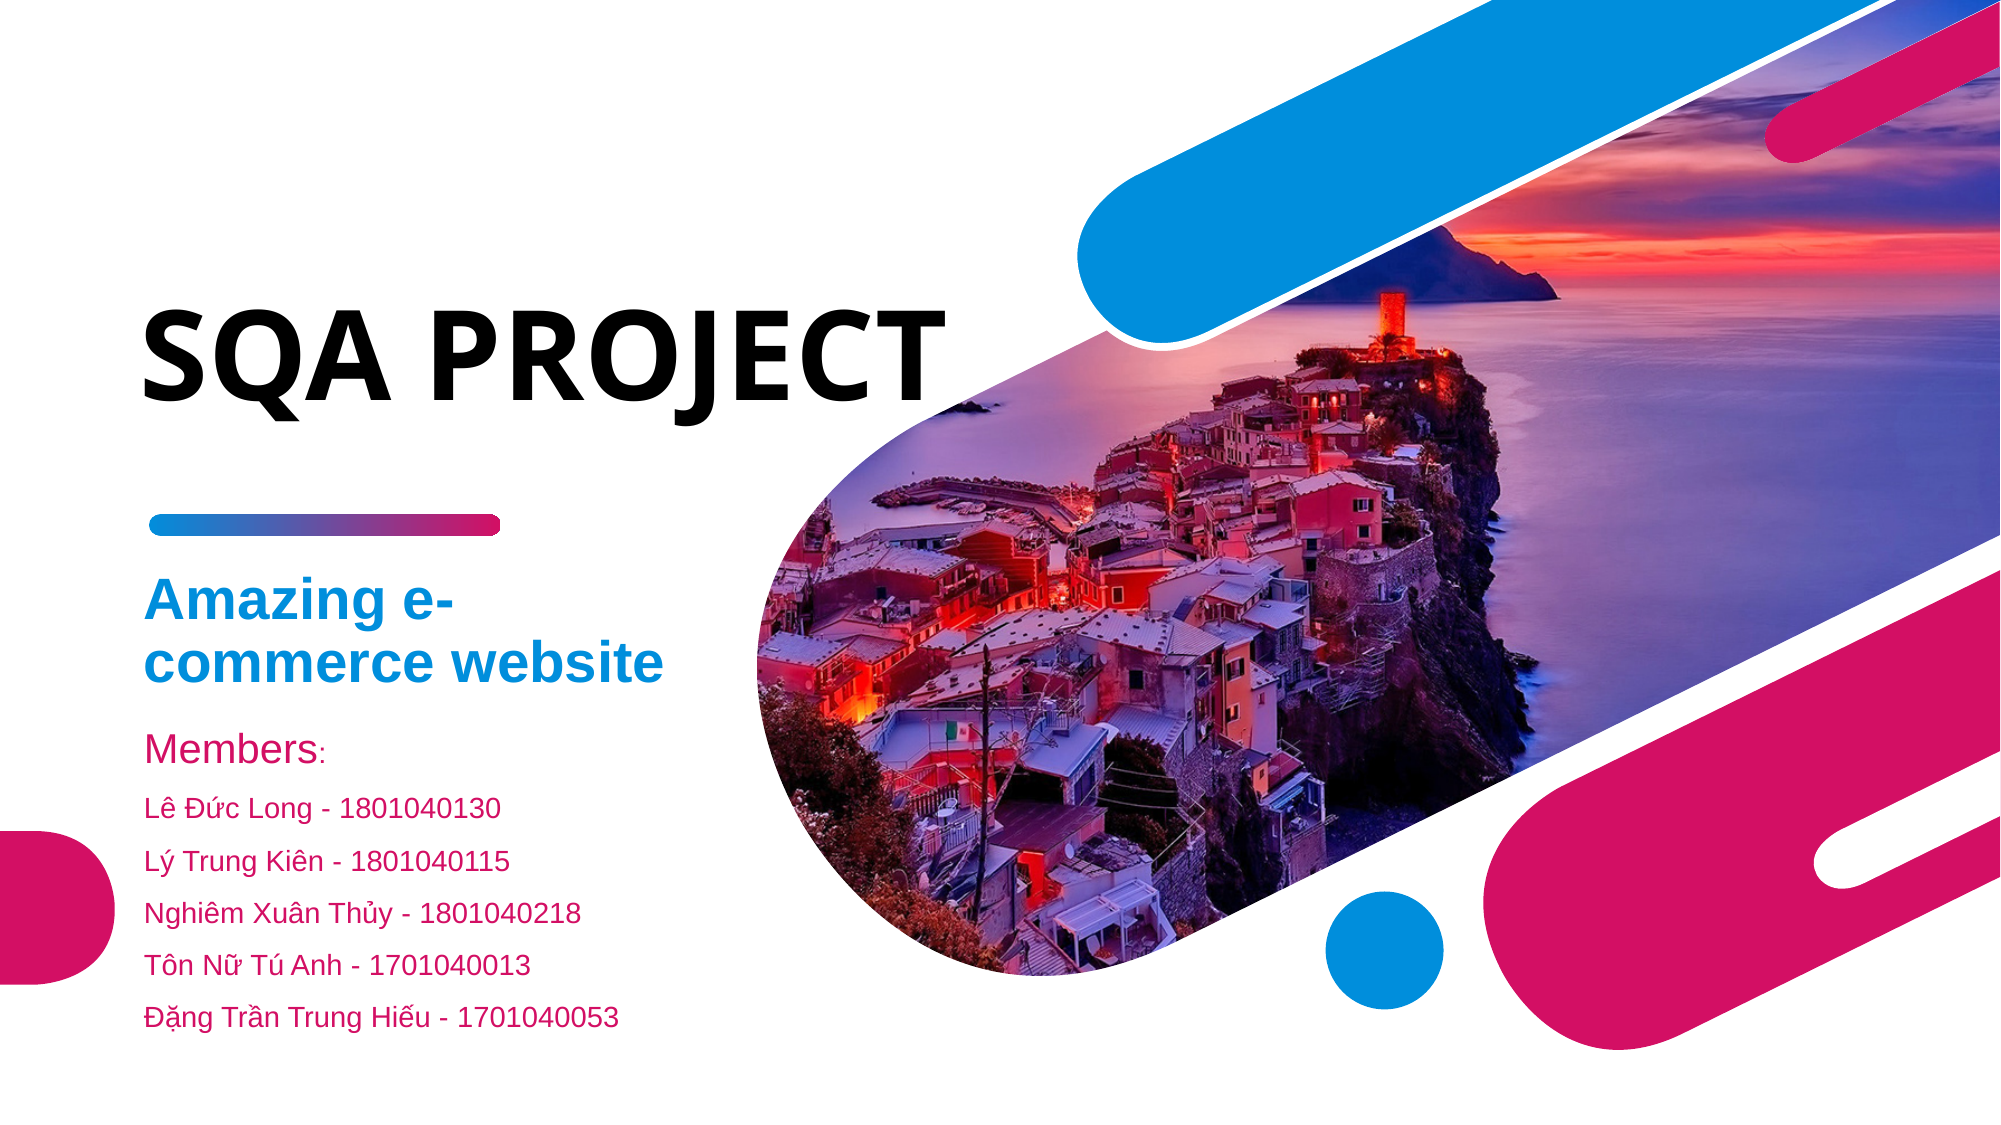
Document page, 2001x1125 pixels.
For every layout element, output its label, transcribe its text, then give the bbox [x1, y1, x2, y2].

title SQA PROJECT [124, 235, 756, 485]
list Members: Lê Đức Long - 1801040130 Lý Trung Kiên - 1801040115 Nghiêm Xuân Thủy - 1801040218 Tôn Nữ Tú Anh - 1701040013 Đặng Trần Trung Hiếu - 1701040053 [128, 720, 846, 1082]
picture [756, 0, 2001, 976]
list Amazing e-commerce website [128, 561, 725, 718]
